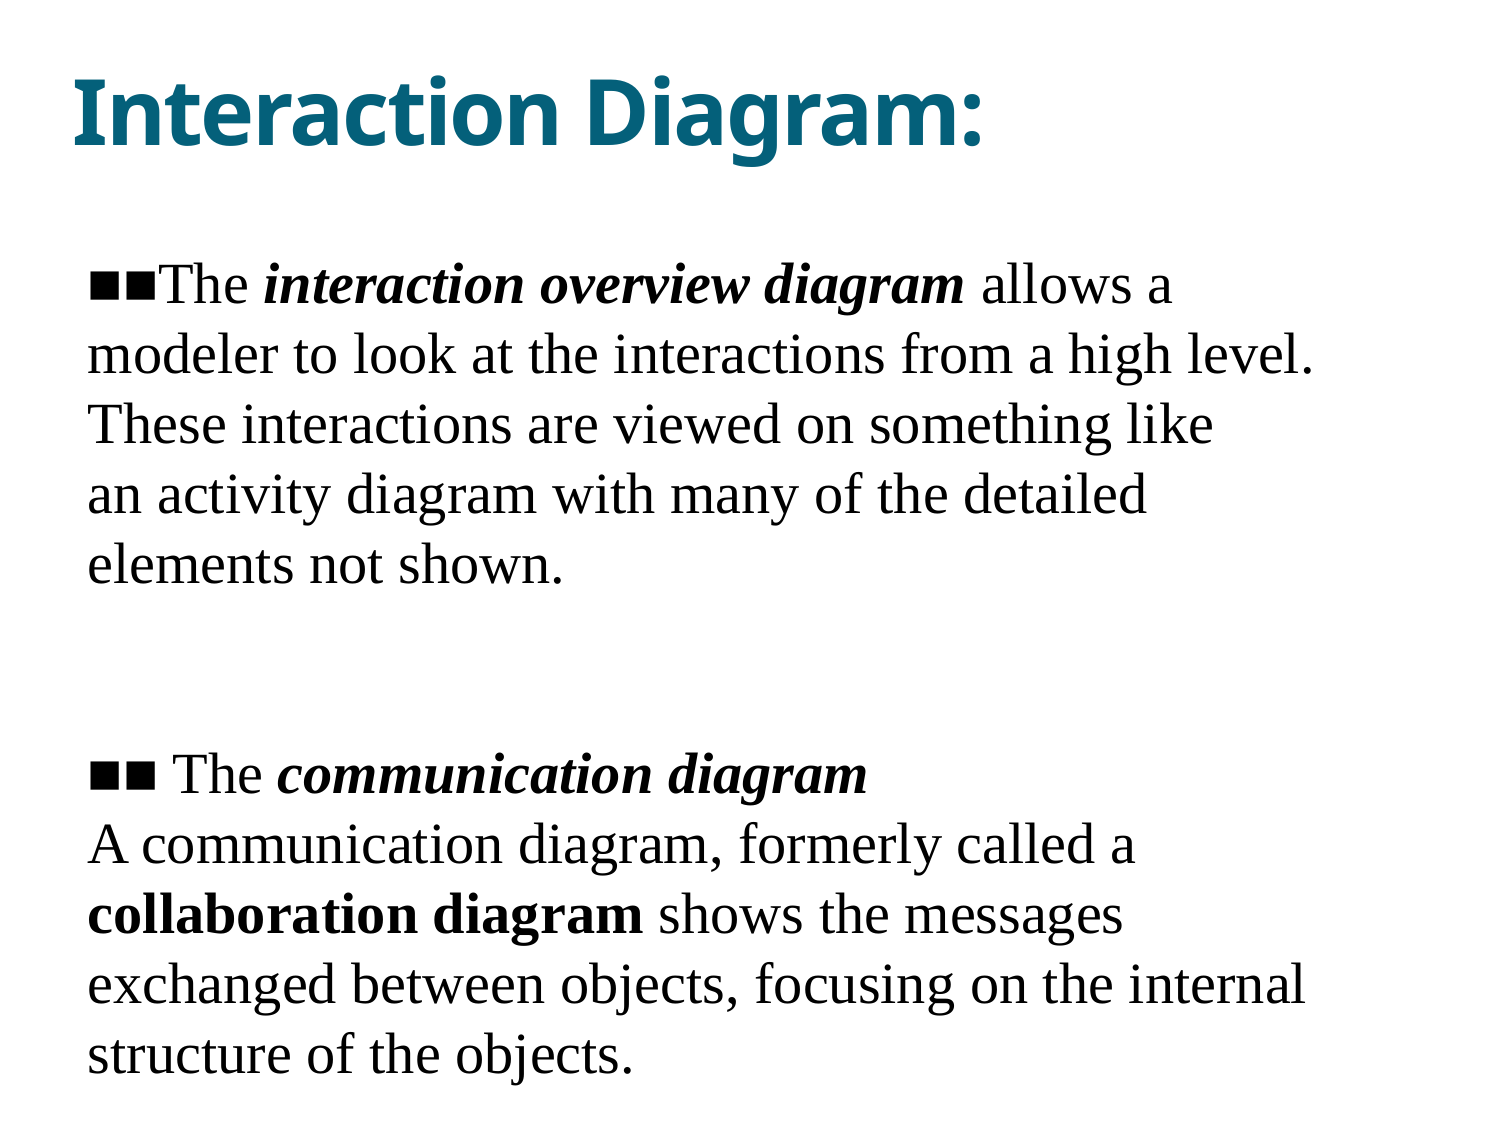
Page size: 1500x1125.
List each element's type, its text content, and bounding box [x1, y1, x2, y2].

list ■■The interaction overview diagram allows a modeler to look at the interactions from a high level. These interactions are viewed on something like an activity diagram with many of the detailed elements not shown. ■■ The communication diagram A communication diagram, formerly called a collaboration diagram shows the messages exchanged between objects, focusing on the internal structure of the objects. [87, 175, 1370, 1125]
title Interaction Diagram: [72, 53, 1065, 165]
